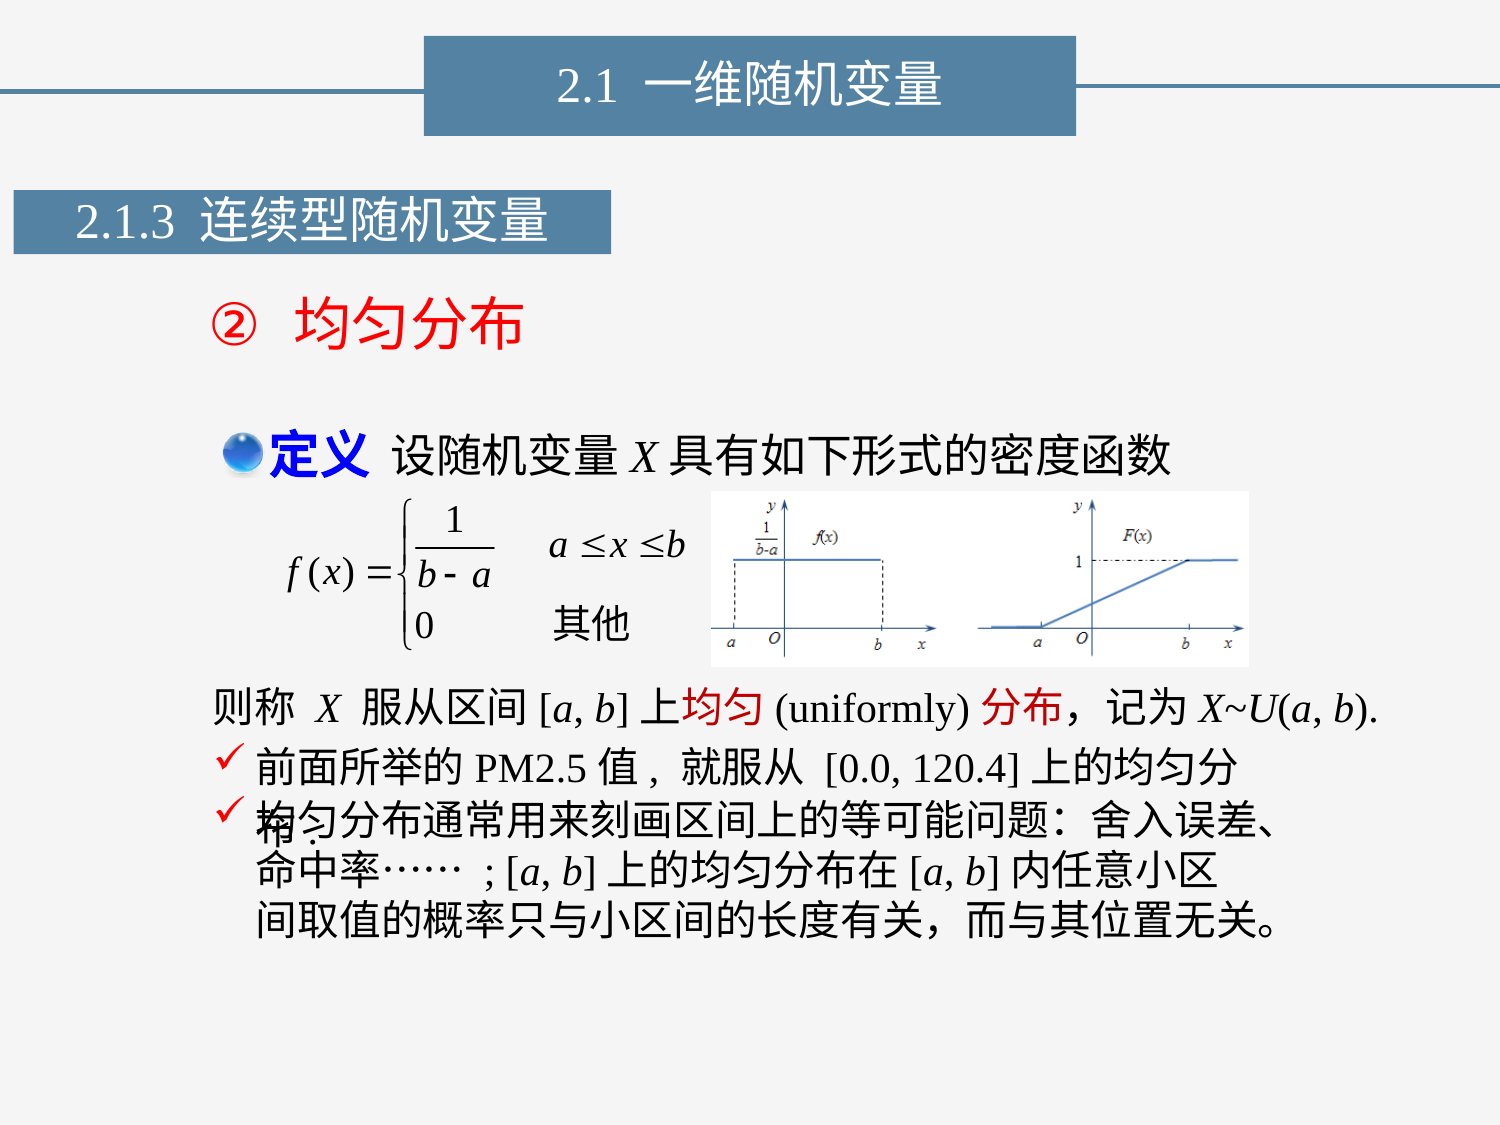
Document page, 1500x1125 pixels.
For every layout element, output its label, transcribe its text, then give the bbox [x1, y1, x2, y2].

text_box 设随机变量X具有如下形式的密度函数 [378, 420, 1279, 488]
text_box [273, 489, 694, 661]
text_box 前面所举的PM2.5值, 就服从 [0.0, 120.4]上的均匀分布. [201, 722, 1289, 859]
text_box 均匀分布 [147, 211, 873, 363]
text_box 2.1 一维随机变量 [423, 35, 1077, 136]
text_box 均匀分布通常用来刻画区间上的等可能问题：舍入误差、命中率…… ; [a, b]上的均匀分布在[a, b]内任意小区间取值的概率只与小区间的长度有关，而与其位置无关。 [201, 859, 1271, 950]
text_box 则称 X 服从区间[a, b]上均匀(uniformly)分布，记为X~U(a, b). [201, 662, 1472, 737]
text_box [220, 428, 370, 479]
text_box 2.1.3 连续型随机变量 [13, 190, 612, 255]
picture [711, 491, 1249, 667]
